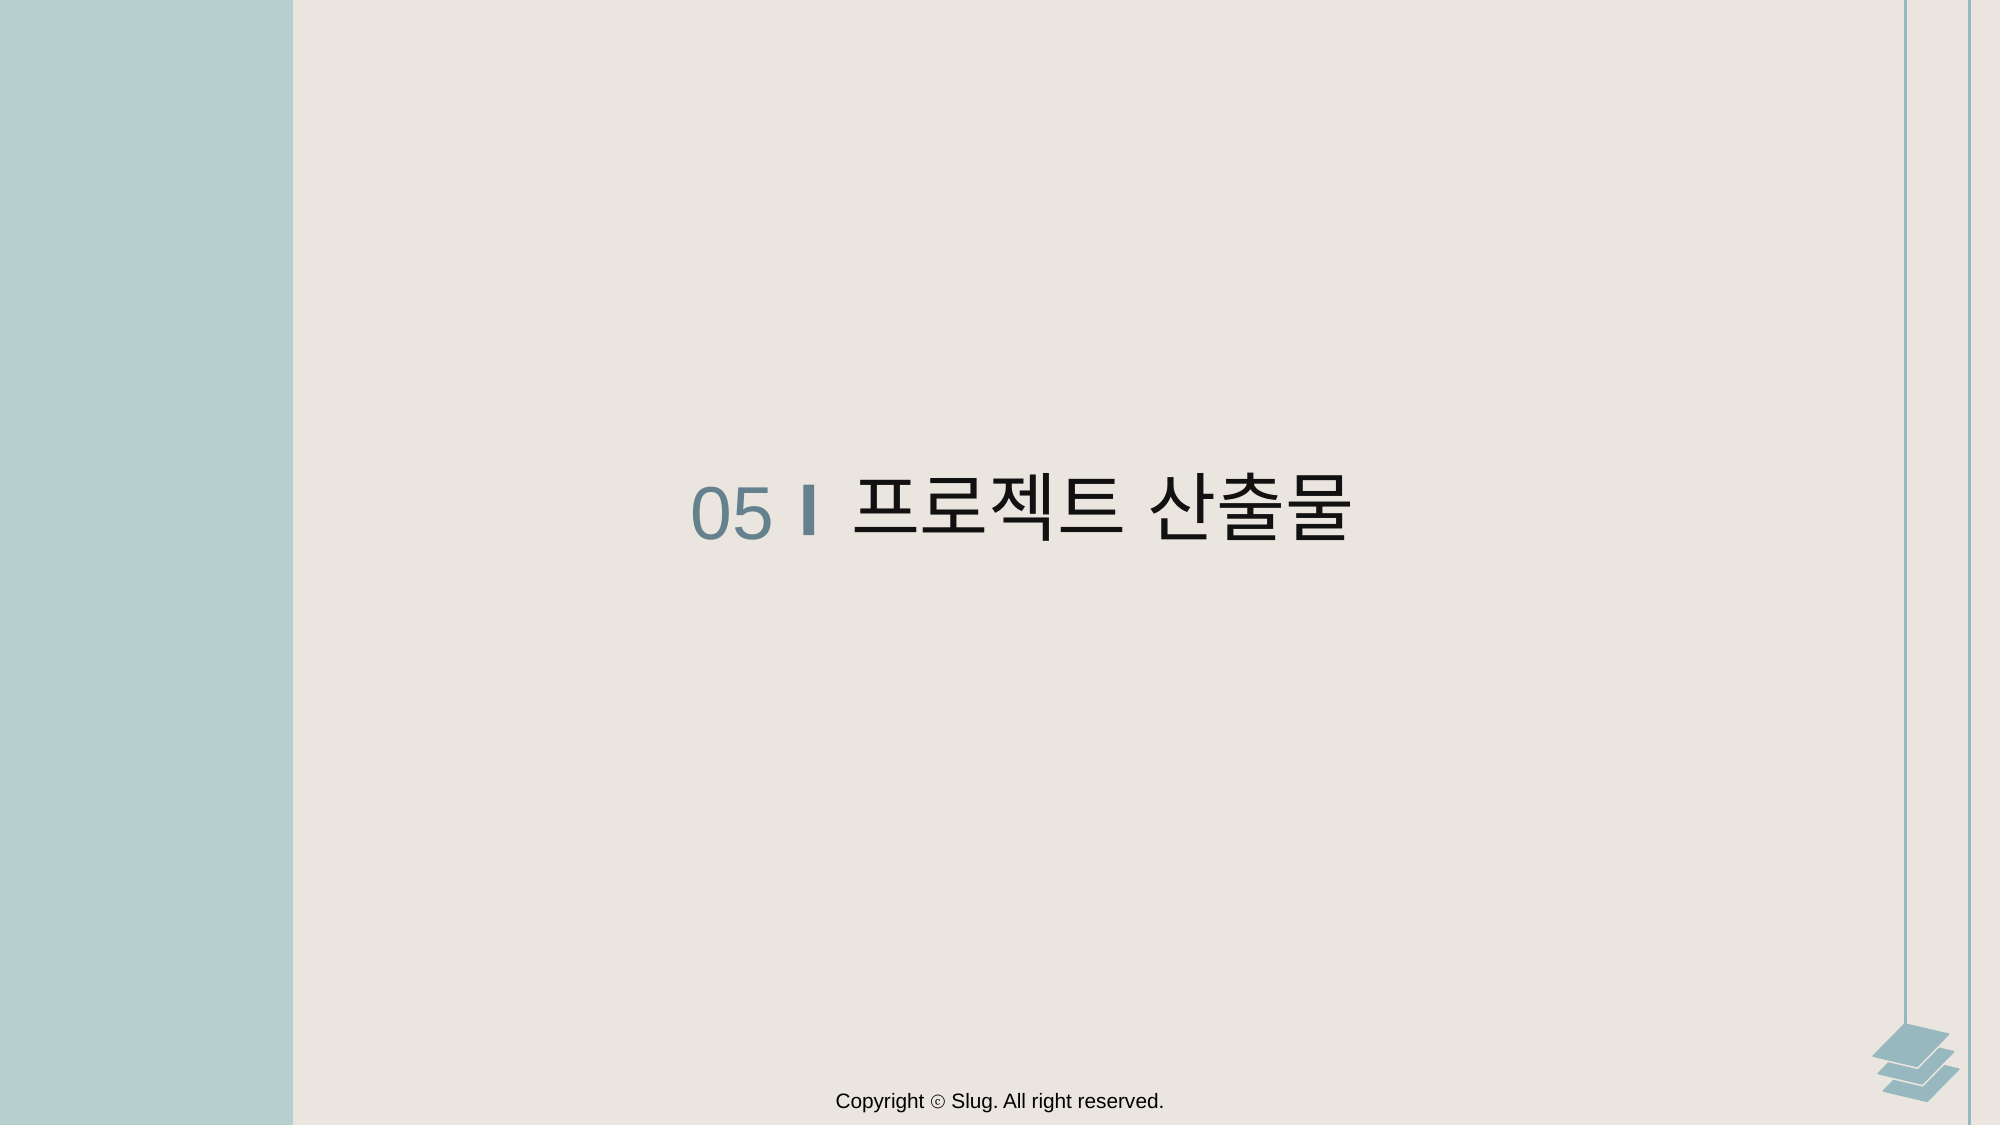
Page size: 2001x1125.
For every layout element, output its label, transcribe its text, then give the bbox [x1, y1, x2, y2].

text_box 05 [675, 456, 836, 563]
text_box Copyright ⓒ Slug. All right reserved. [740, 1080, 1260, 1121]
text_box 프로젝트 산출물 [836, 453, 1504, 560]
text_box [0, 0, 293, 1125]
text_box [803, 484, 815, 536]
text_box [1876, 1022, 1956, 1104]
